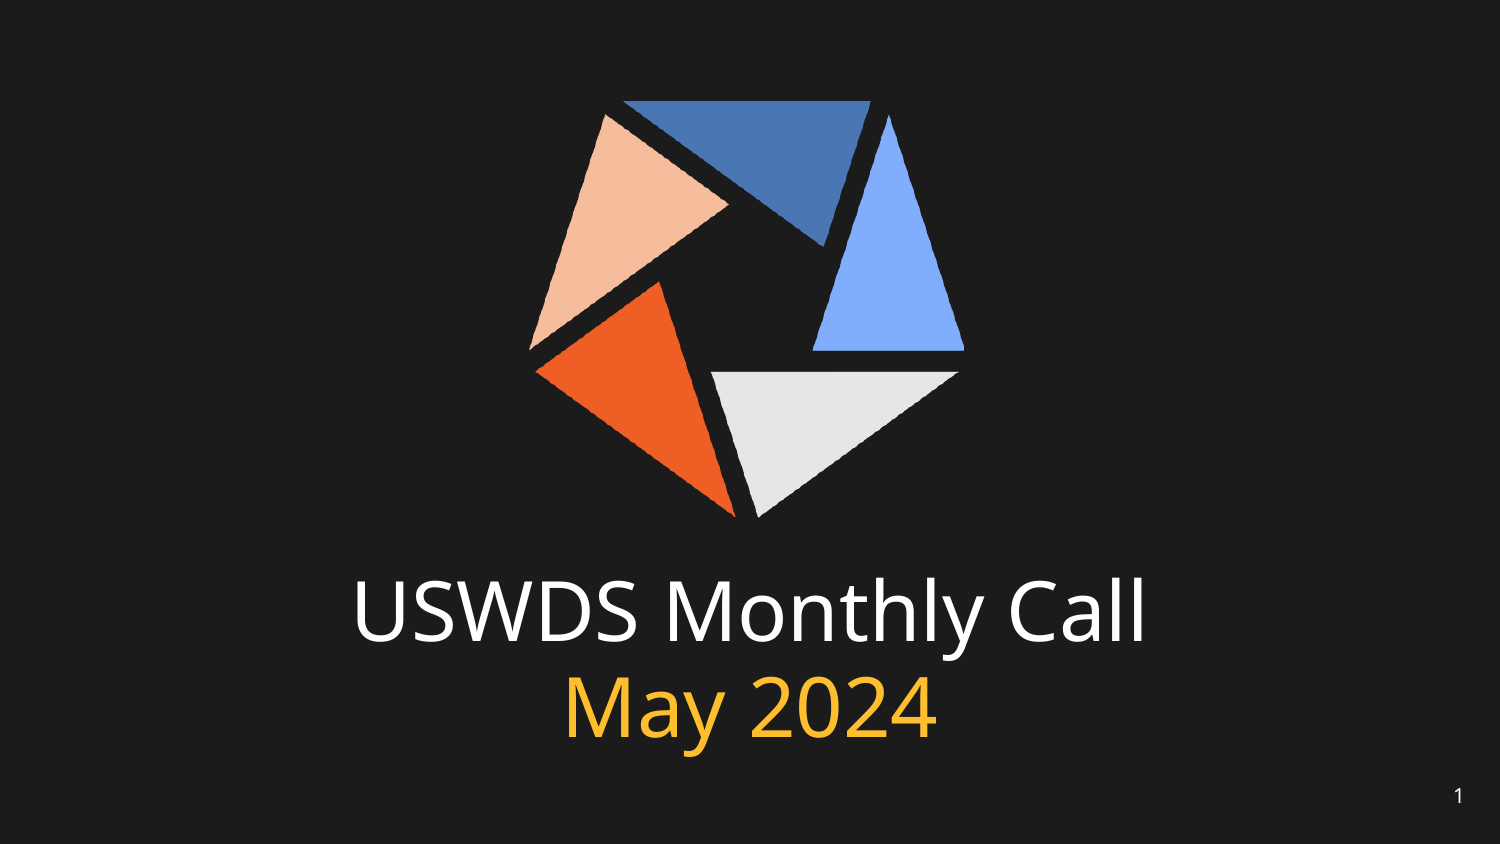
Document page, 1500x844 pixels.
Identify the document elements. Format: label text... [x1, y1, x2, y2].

slide_number 1 [1389, 764, 1480, 830]
title USWDS Monthly Call [51, 543, 1449, 639]
subtitle May 2024 [51, 639, 1449, 770]
picture [529, 101, 965, 518]
